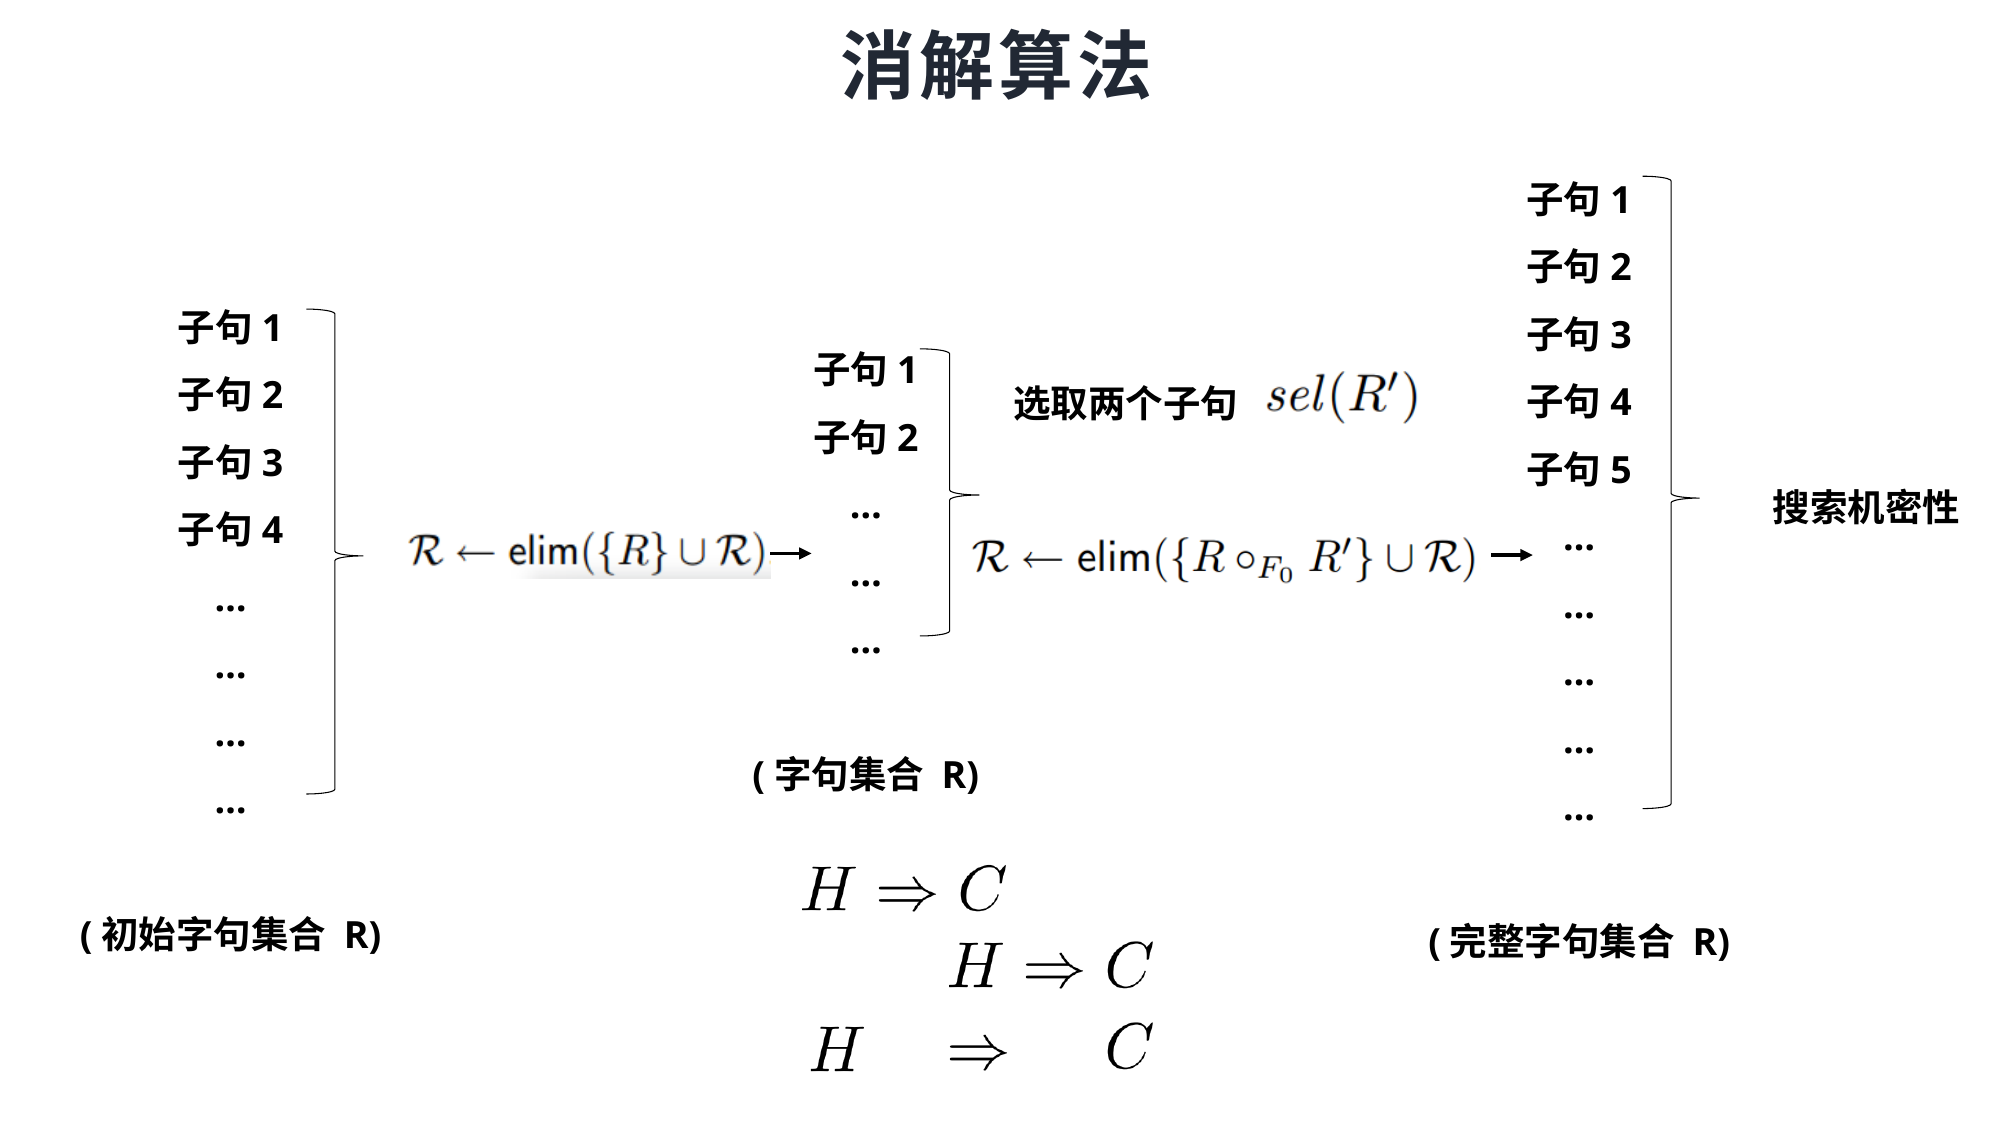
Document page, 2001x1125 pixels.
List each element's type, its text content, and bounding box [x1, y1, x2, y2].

picture [1089, 998, 1155, 1077]
title 消解算法 [40, 14, 1953, 113]
text_box 选取两个子句 [992, 350, 1259, 433]
text_box [919, 348, 980, 637]
picture [404, 524, 771, 579]
text_box 搜索机密性 [1733, 454, 2000, 537]
picture [934, 1005, 1025, 1078]
text_box 子句1 子句2 子句3 子句4 子句5 … … … … … (完整字句集合 R) [1405, 145, 1754, 971]
picture [1265, 361, 1428, 430]
text_box [306, 308, 364, 795]
picture [963, 525, 1481, 589]
text_box 子句1 子句2 … … … (字句集合 R) [732, 316, 1000, 804]
picture [802, 851, 1008, 919]
text_box [1642, 175, 1700, 810]
text_box 子句1 子句2 子句3 子句4 … … … … (初始字句集合 R) [56, 273, 405, 964]
picture [949, 927, 1155, 996]
picture [810, 1011, 879, 1086]
